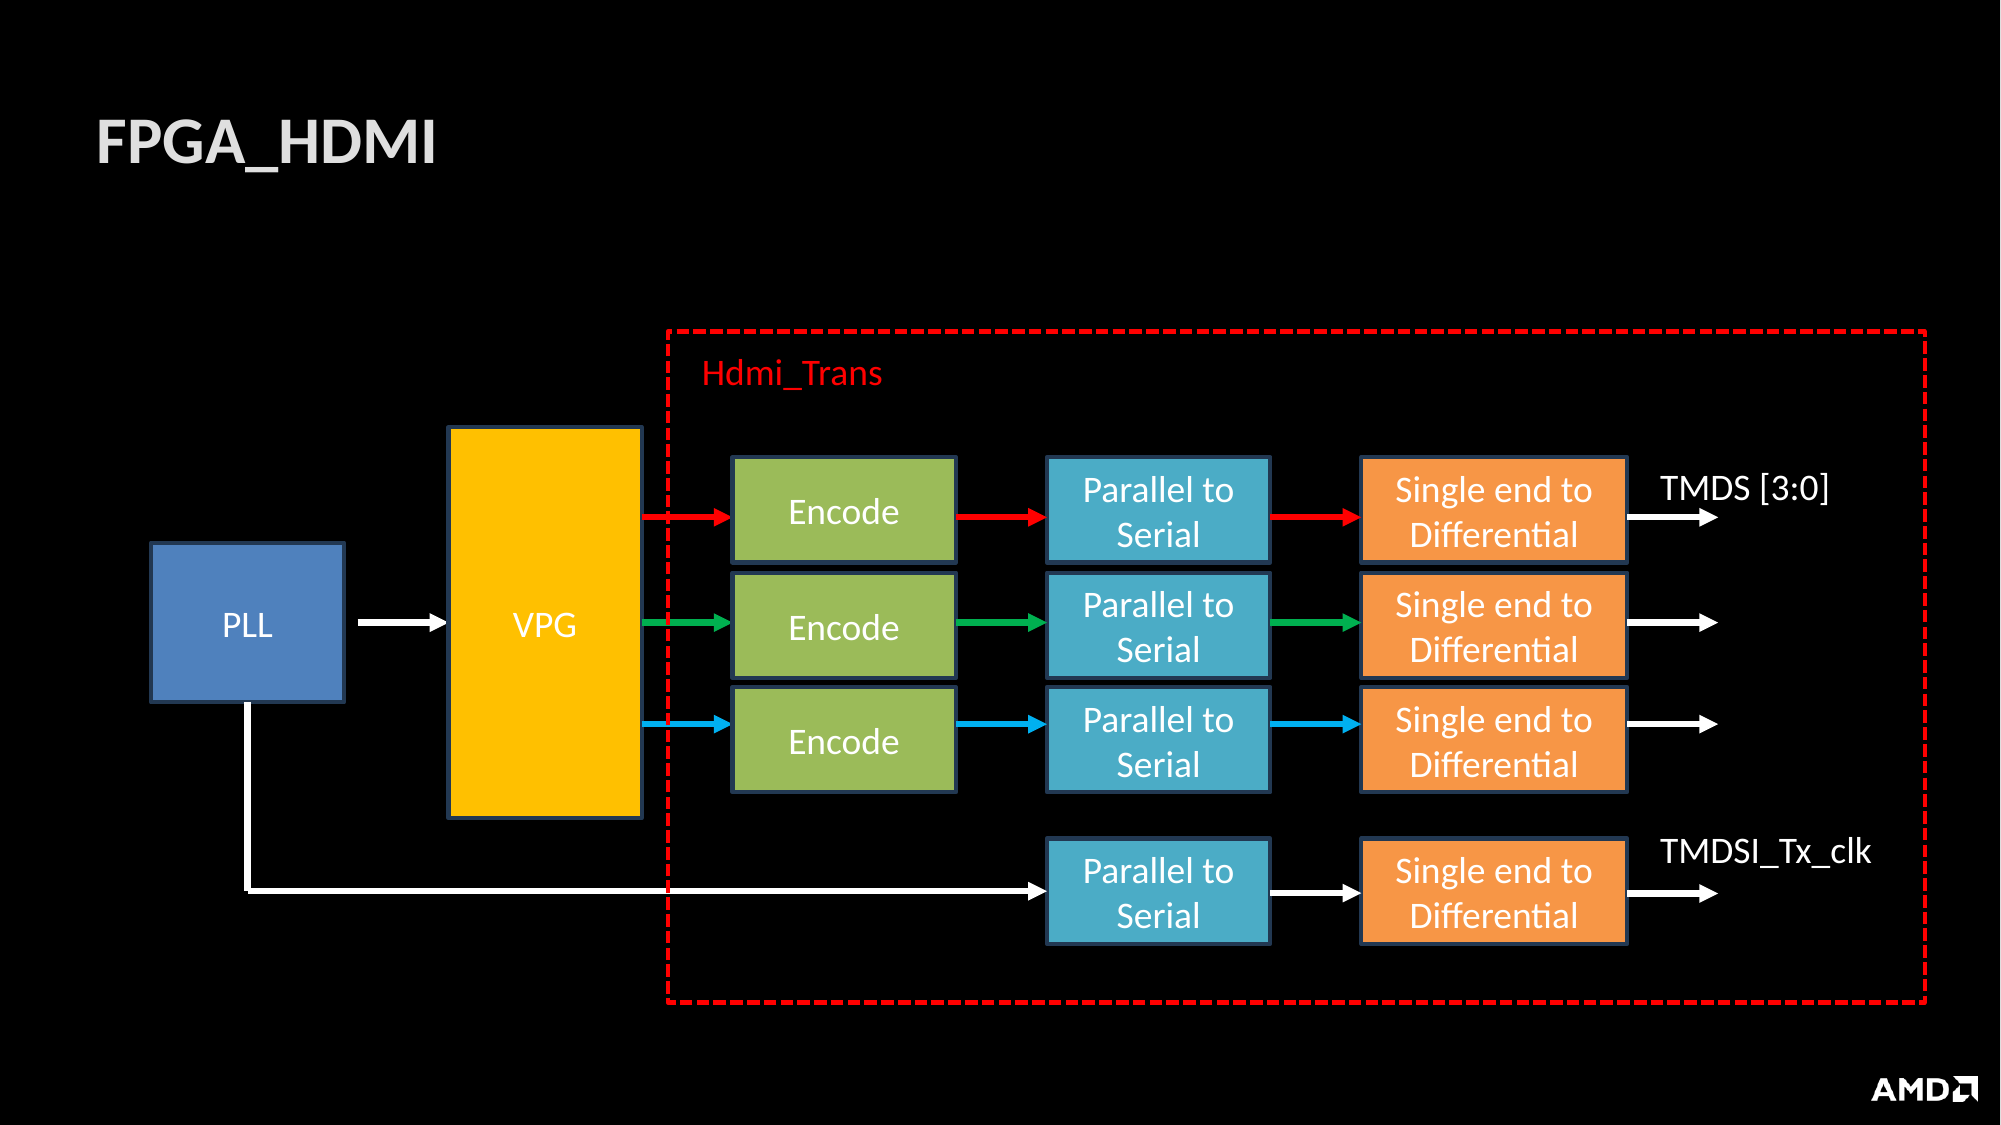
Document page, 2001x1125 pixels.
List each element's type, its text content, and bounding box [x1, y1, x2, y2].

text_box [666, 329, 1927, 1005]
title FPGA_HDMI [96, 97, 1904, 178]
picture [1871, 1076, 1978, 1102]
text_box PLL [149, 541, 346, 704]
text_box Hdmi_Trans [687, 340, 1165, 401]
text_box VPG [446, 425, 644, 820]
